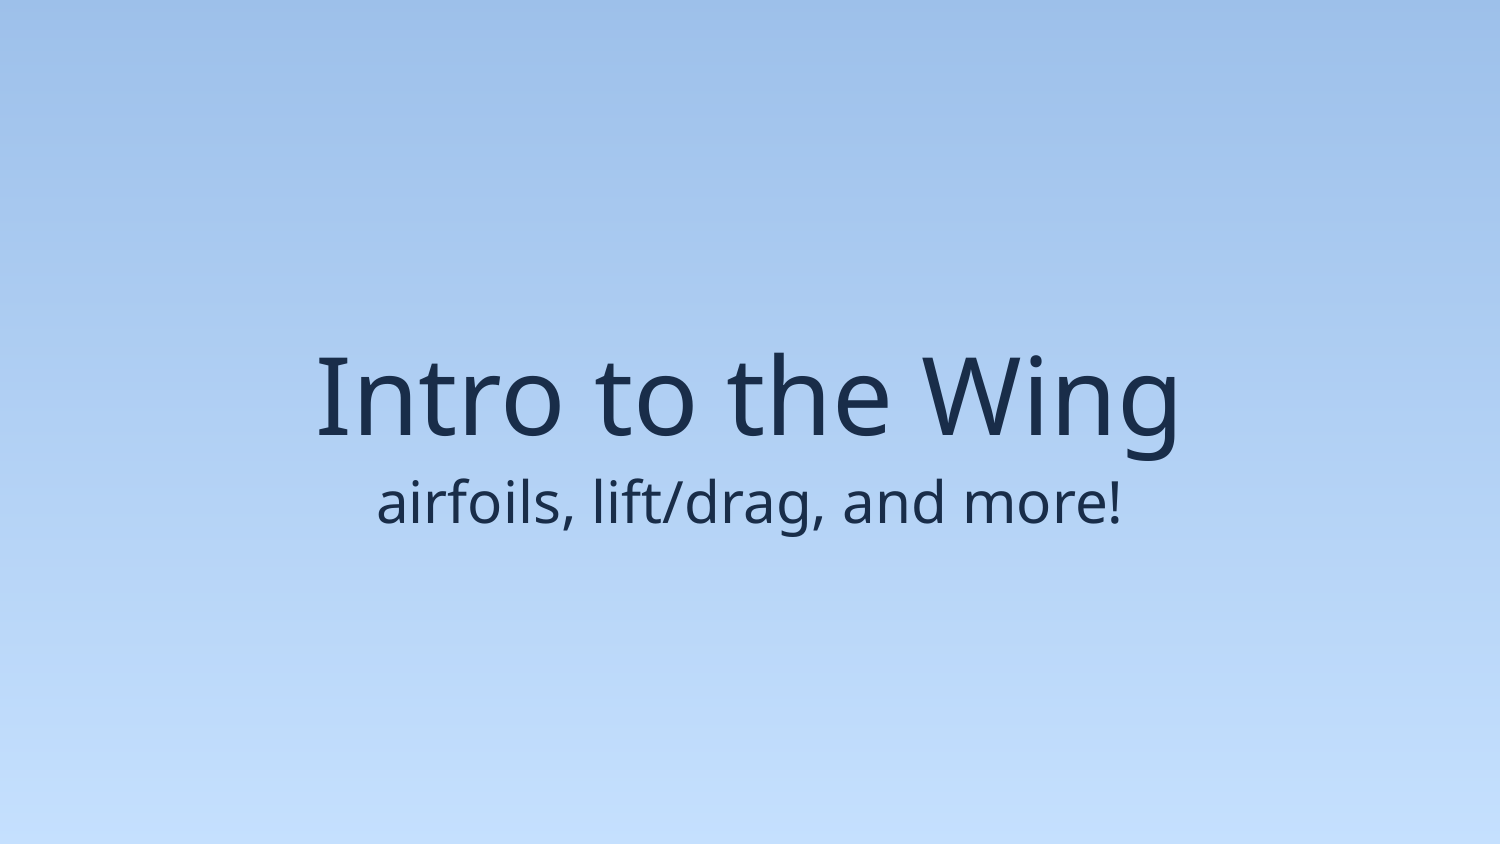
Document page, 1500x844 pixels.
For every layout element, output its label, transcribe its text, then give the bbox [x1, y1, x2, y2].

subtitle airfoils, lift/drag, and more! [51, 464, 1449, 595]
title Intro to the Wing [51, 122, 1449, 459]
